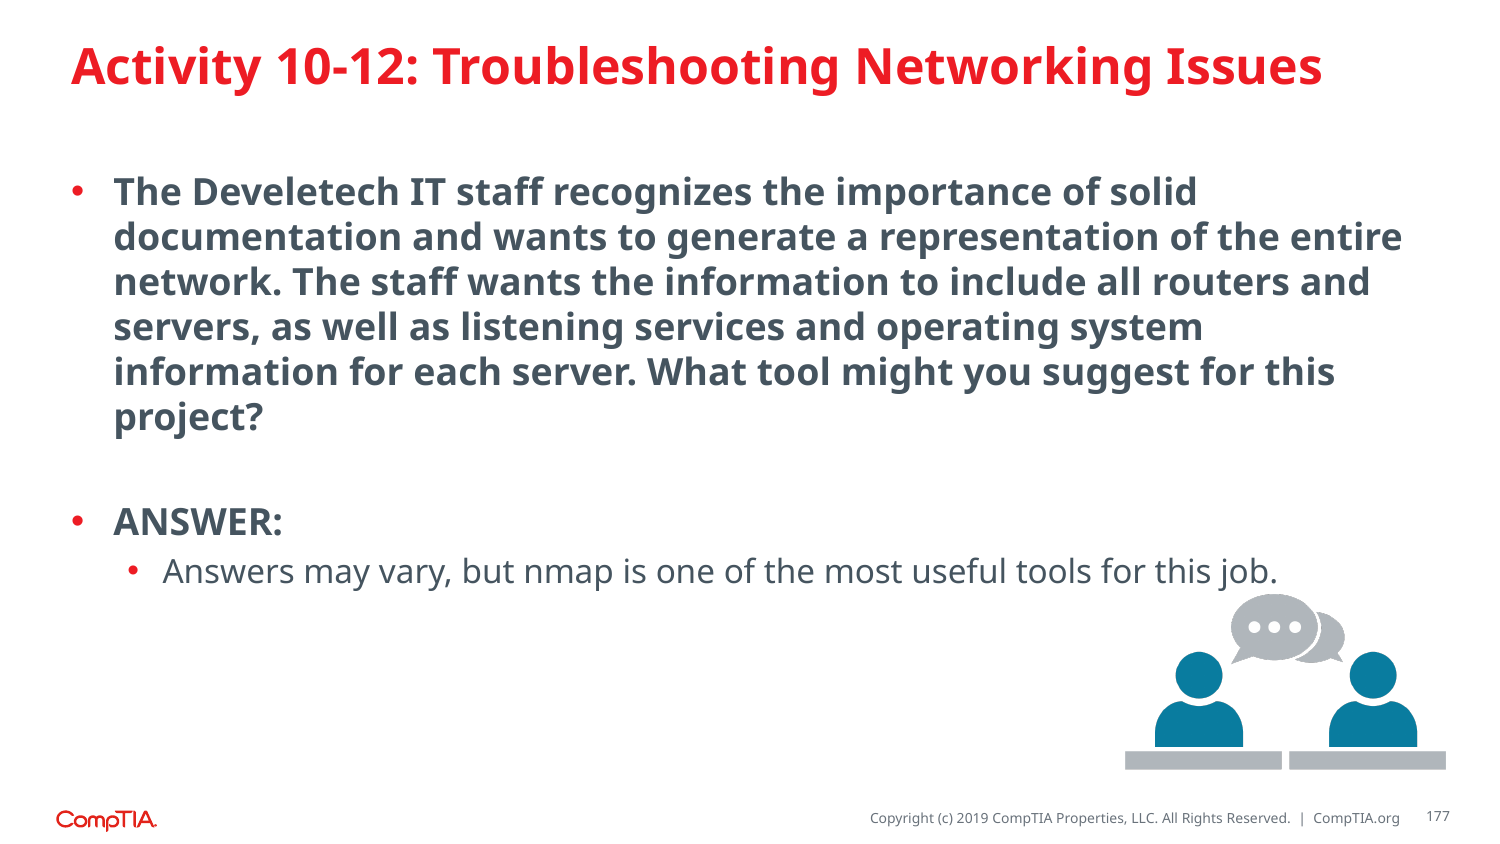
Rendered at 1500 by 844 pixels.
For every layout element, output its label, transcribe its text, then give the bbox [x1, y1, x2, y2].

list The Develetech IT staff recognizes the importance of solid documentation and wants to generate a representation of the entire network. The staff wants the information to include all routers and servers, as well as listening services and operating system information for each server. What tool might you suggest for this project? ANSWER: Answers may vary, but nmap is one of the most useful tools for this job. [56, 160, 1444, 768]
slide_number 177 [1407, 800, 1450, 835]
picture [1124, 593, 1446, 770]
title Activity 10-12: Troubleshooting Networking Issues [56, 12, 1350, 117]
